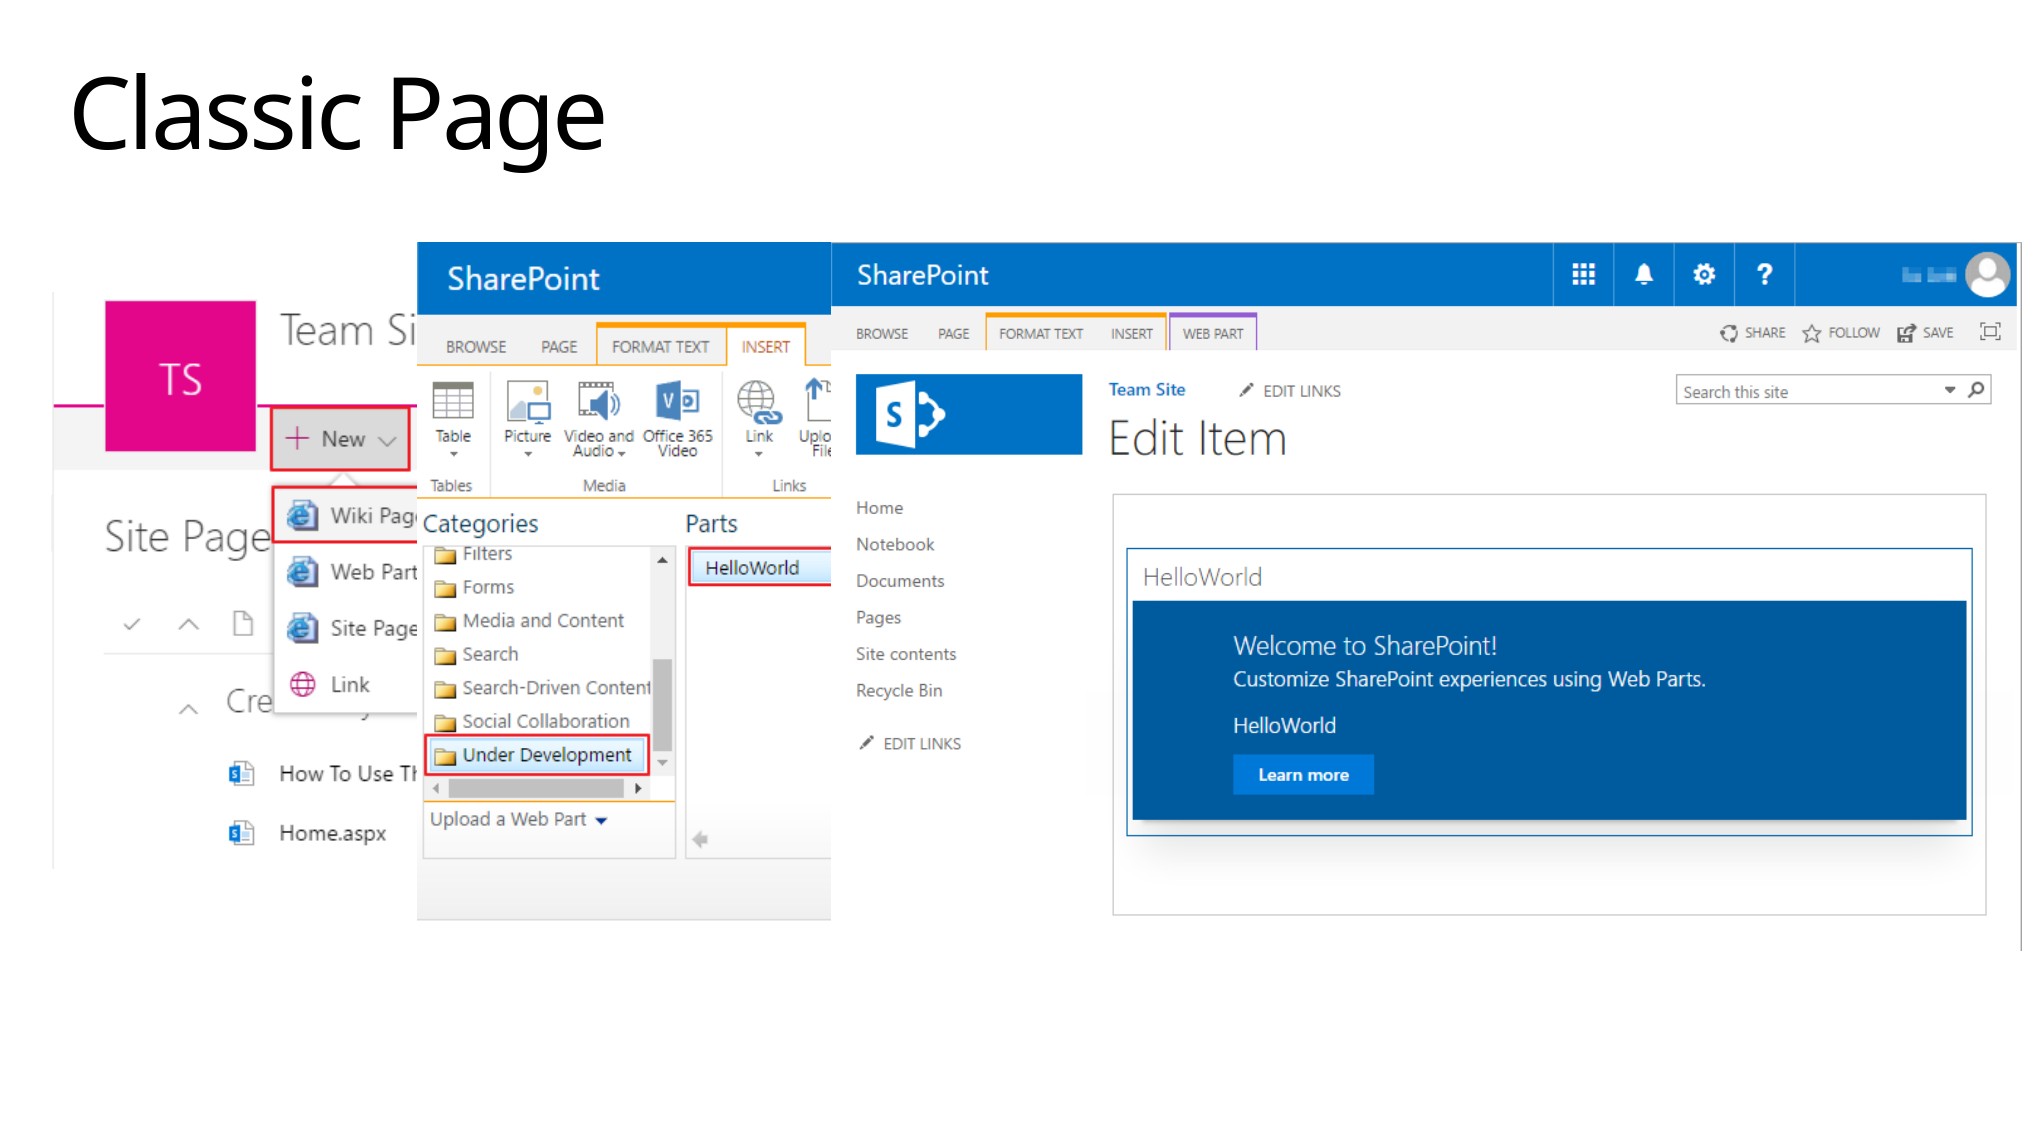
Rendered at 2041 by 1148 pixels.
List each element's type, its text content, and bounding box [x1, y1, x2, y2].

picture [51, 242, 2022, 951]
title Classic Page [45, 48, 1996, 199]
